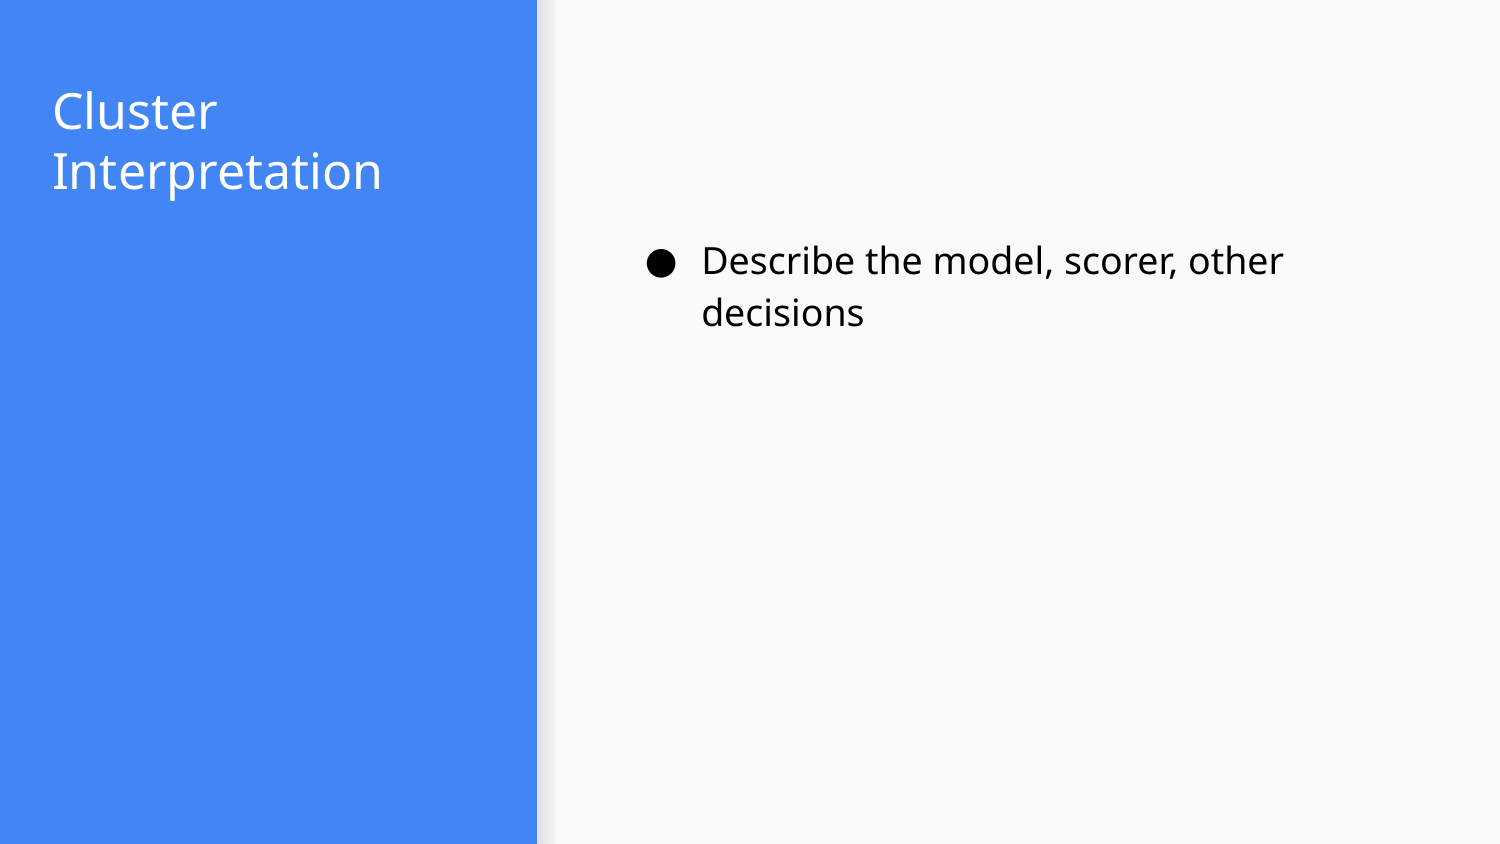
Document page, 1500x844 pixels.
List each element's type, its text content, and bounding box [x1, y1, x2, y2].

list Describe the model, scorer, other decisions [611, 215, 1449, 676]
title Cluster Interpretation [37, 58, 498, 216]
